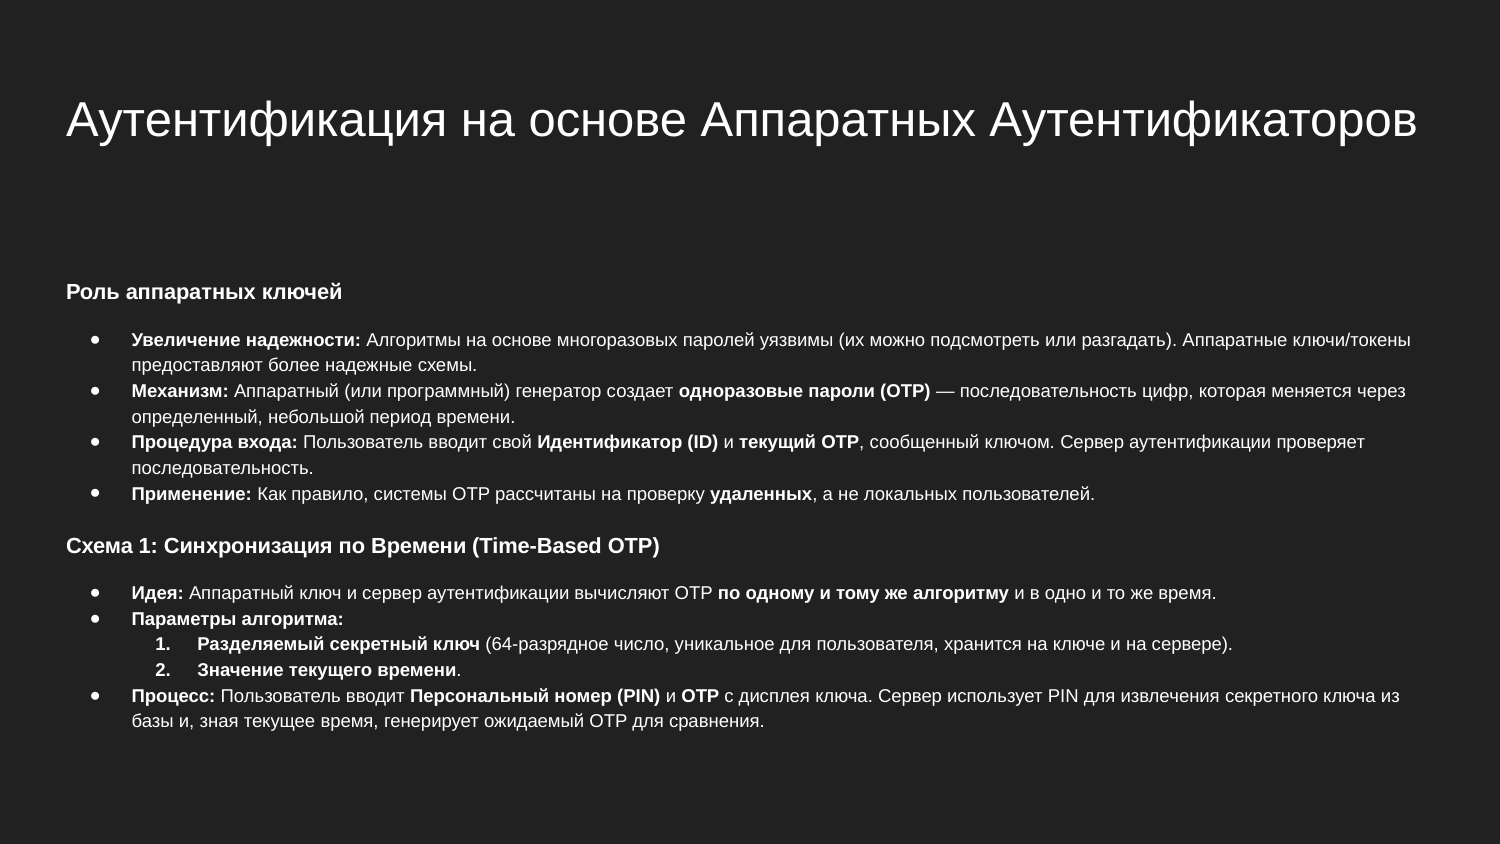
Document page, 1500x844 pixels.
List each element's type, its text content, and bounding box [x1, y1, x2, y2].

title Аутентификация на основе Аппаратных Аутентификаторов [51, 72, 1449, 167]
list Роль аппаратных ключей Увеличение надежности: Алгоритмы на основе многоразовых паролей уязвимы (их можно подсмотреть или разгадать). Аппаратные ключи/токены предоставляют более надежные схемы. Механизм: Аппаратный (или программный) генератор создает одноразовые пароли (OTP) — последовательность цифр, которая меняется через определенный, небольшой период времени. Процедура входа: Пользователь вводит свой Идентификатор (ID) и текущий OTP, сообщенный ключом. Сервер аутентификации проверяет последовательность. Применение: Как правило, системы OTP рассчитаны на проверку удаленных, а не локальных пользователей. Схема 1: Синхронизация по Времени (Time-Based OTP) Идея: Аппаратный ключ и сервер аутентификации вычисляют OTP по одному и тому же алгоритму и в одно и то же время. Параметры алгоритма: Разделяемый секретный ключ (64-разрядное число, уникальное для пользователя, хранится на ключе и на сервере). Значение текущего времени. Процесс: Пользователь вводит Персональный номер (PIN) и OTP с дисплея ключа. Сервер использует PIN для извлечения секретного ключа из базы и, зная текущее время, генерирует ожидаемый OTP для сравнения. [51, 259, 1449, 750]
